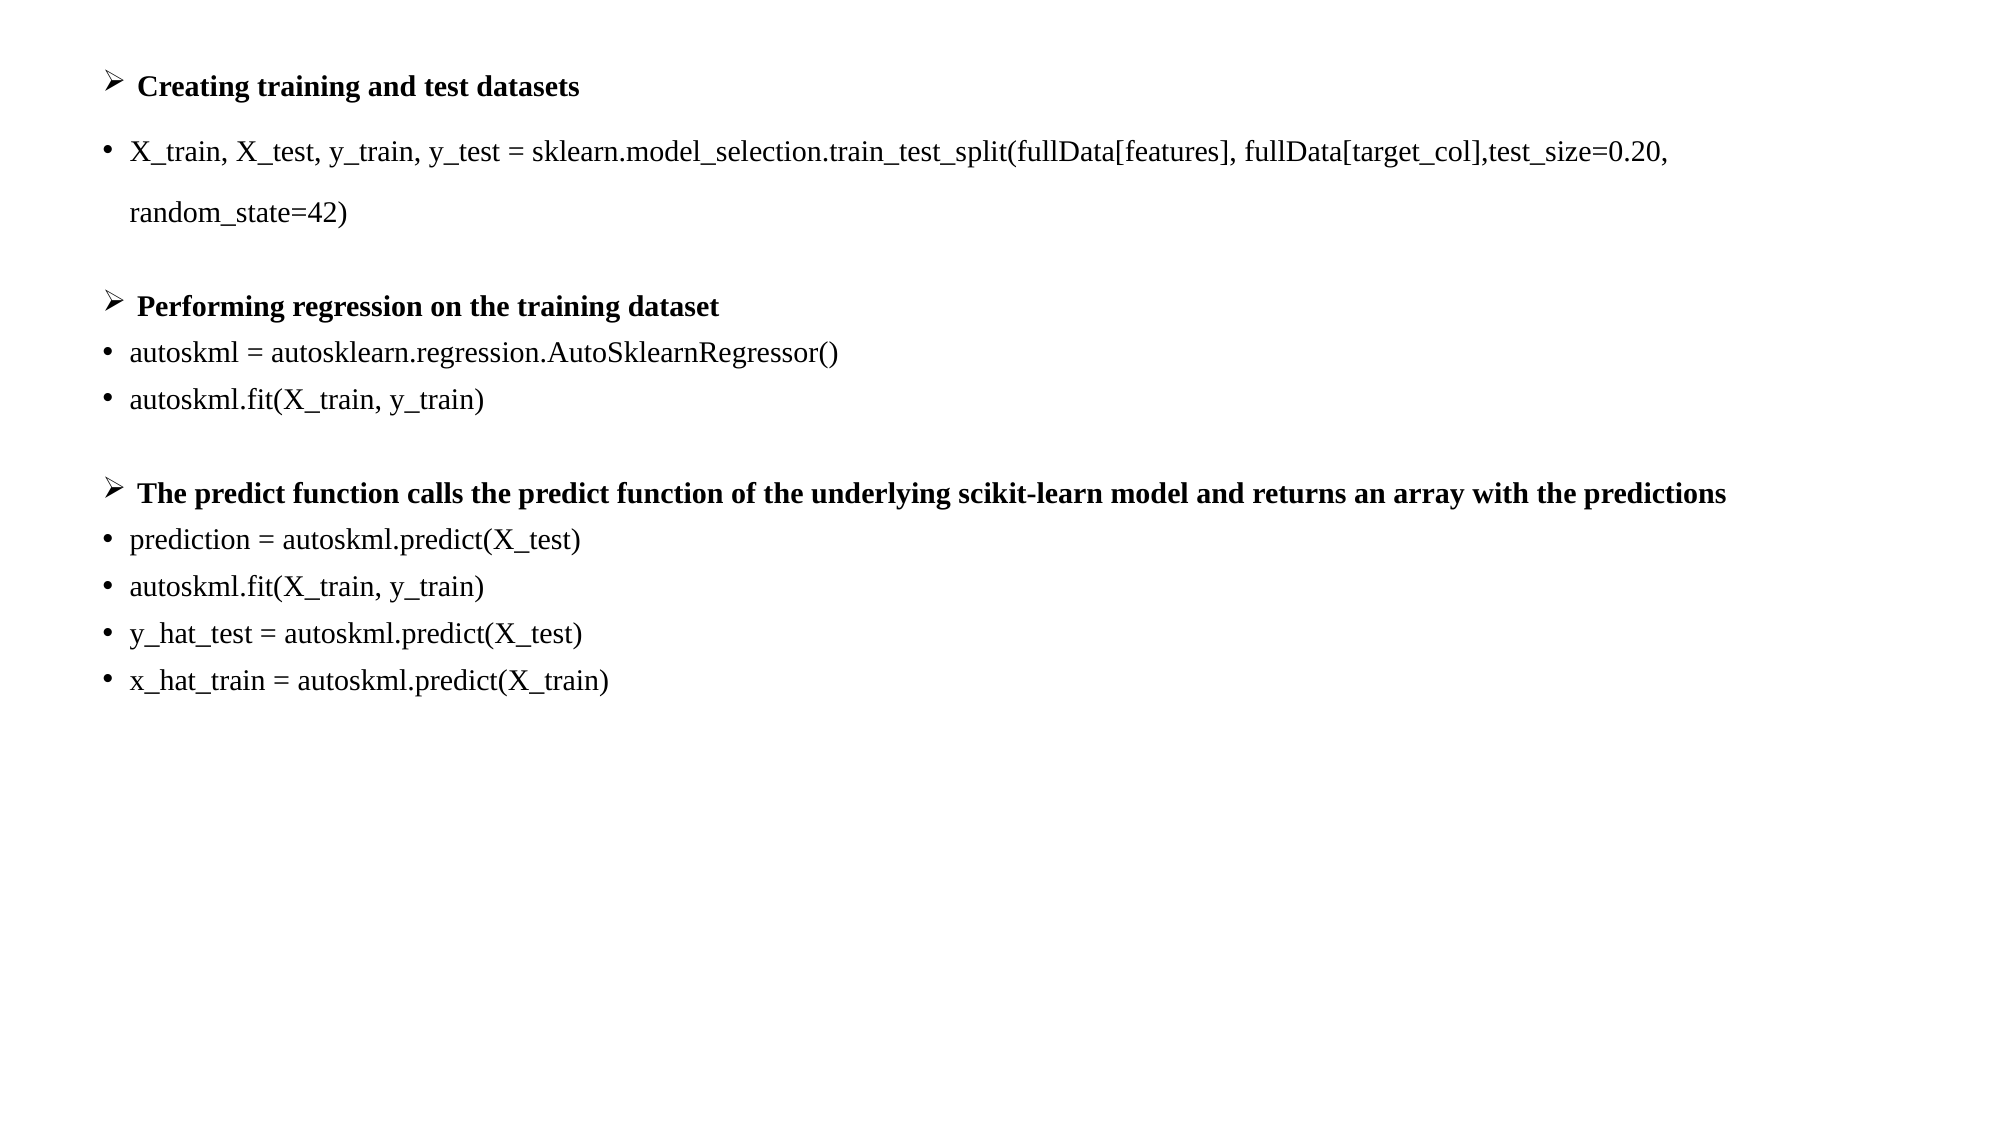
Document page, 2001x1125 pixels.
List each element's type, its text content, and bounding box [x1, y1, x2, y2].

list Creating training and test datasets X_train, X_test, y_train, y_test = sklearn.model_selection.train_test_split(fullData[features], fullData[target_col],test_size=0.20, random_state=42) Performing regression on the training dataset autoskml = autosklearn.regression.AutoSklearnRegressor() autoskml.fit(X_train, y_train) The predict function calls the predict function of the underlying scikit-learn model and returns an array with the predictions prediction = autoskml.predict(X_test) autoskml.fit(X_train, y_train) y_hat_test = autoskml.predict(X_test) x_hat_train = autoskml.predict(X_train) [87, 51, 1813, 766]
